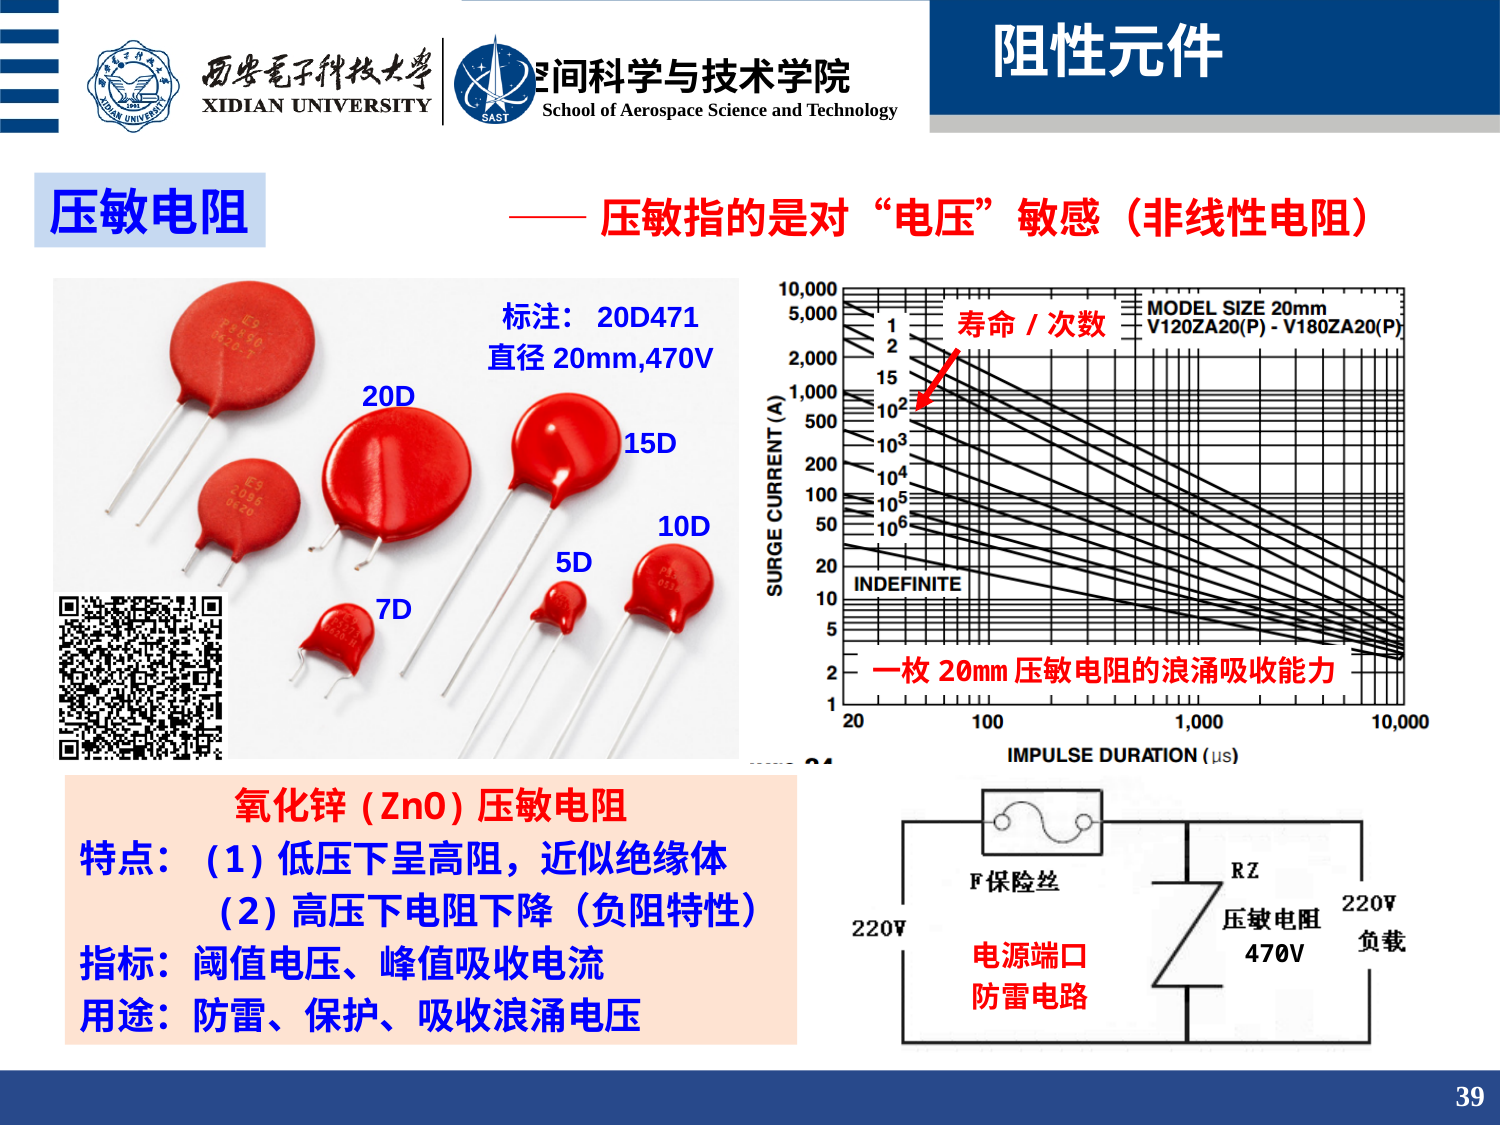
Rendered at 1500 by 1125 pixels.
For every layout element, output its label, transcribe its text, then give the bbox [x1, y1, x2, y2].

text_box 阻性元件 [976, 7, 1240, 92]
picture [0, 0, 1500, 1070]
text_box 压敏电阻 [34, 172, 266, 248]
text_box 氧化锌(ZnO)压敏电阻 特点：(1)低压下呈高阻，近似绝缘体 (2)高压下电阻下降（负阻特性） 指标：阈值电压、峰值吸收电流 用途：防雷、保护、吸收浪涌电压 [64, 775, 798, 1045]
text_box ——压敏指的是对“电压”敏感（非线性电阻） [491, 184, 1408, 250]
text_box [915, 349, 959, 412]
